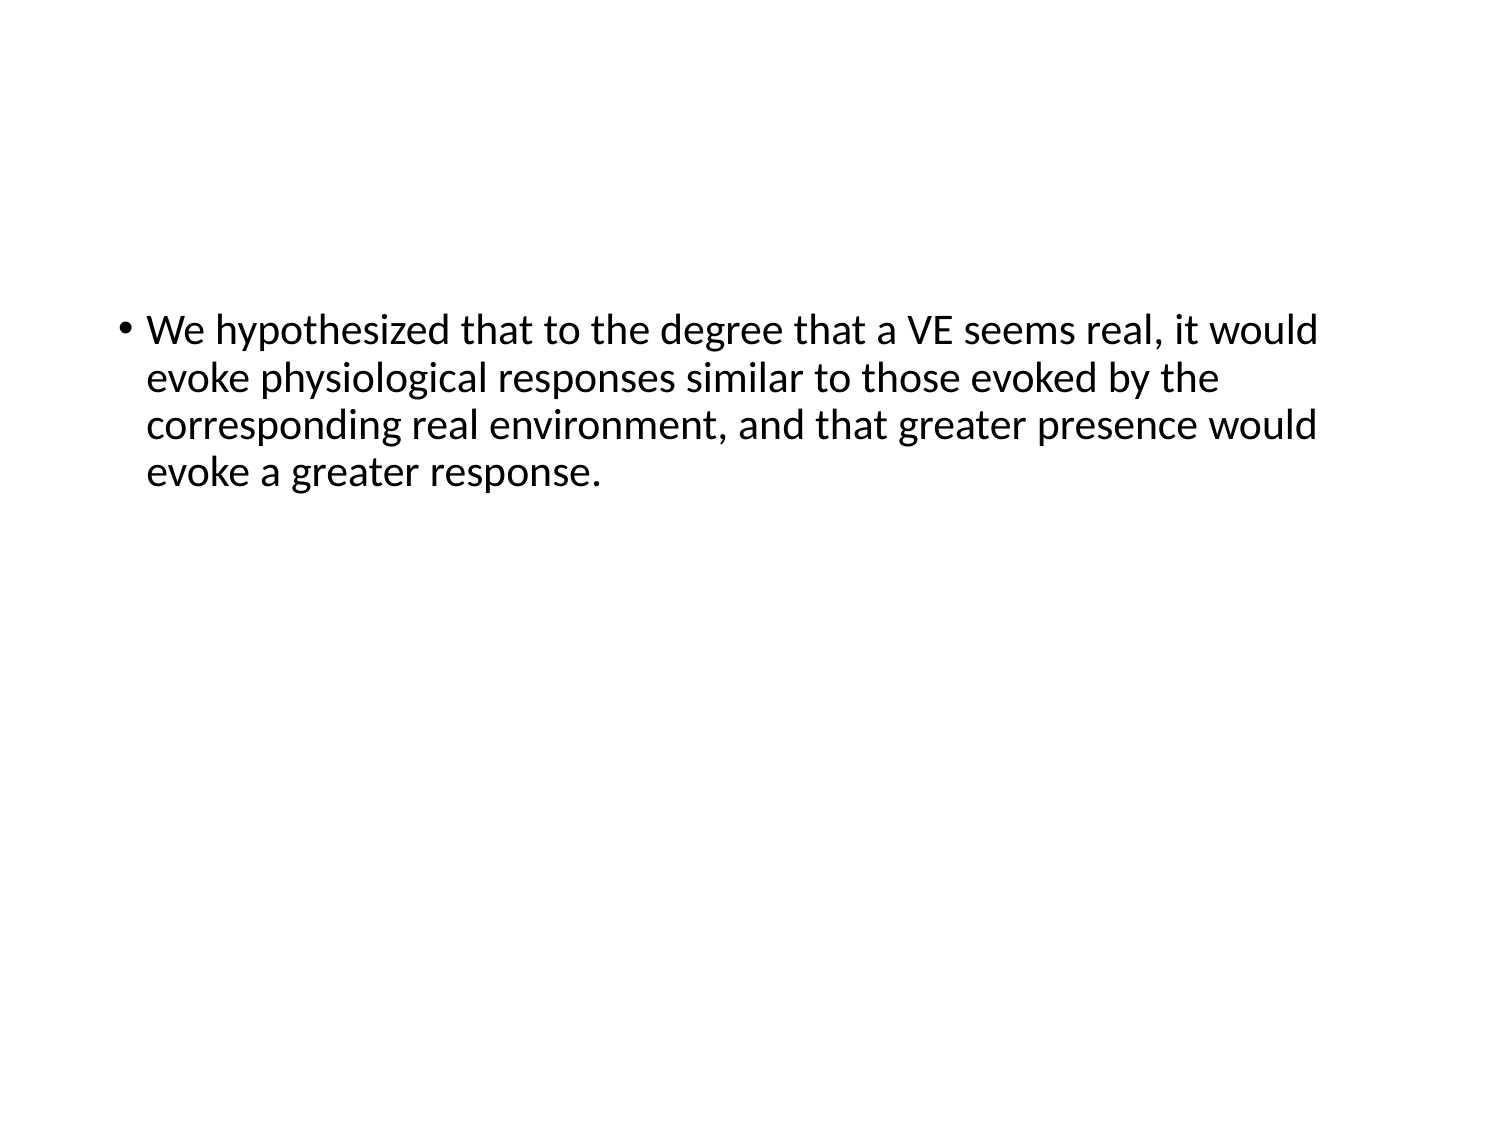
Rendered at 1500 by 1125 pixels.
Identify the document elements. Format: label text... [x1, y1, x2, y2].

list We hypothesized that to the degree that a VE seems real, it would evoke physiological responses similar to those evoked by the corresponding real environment, and that greater presence would evoke a greater response. [103, 299, 1397, 1014]
